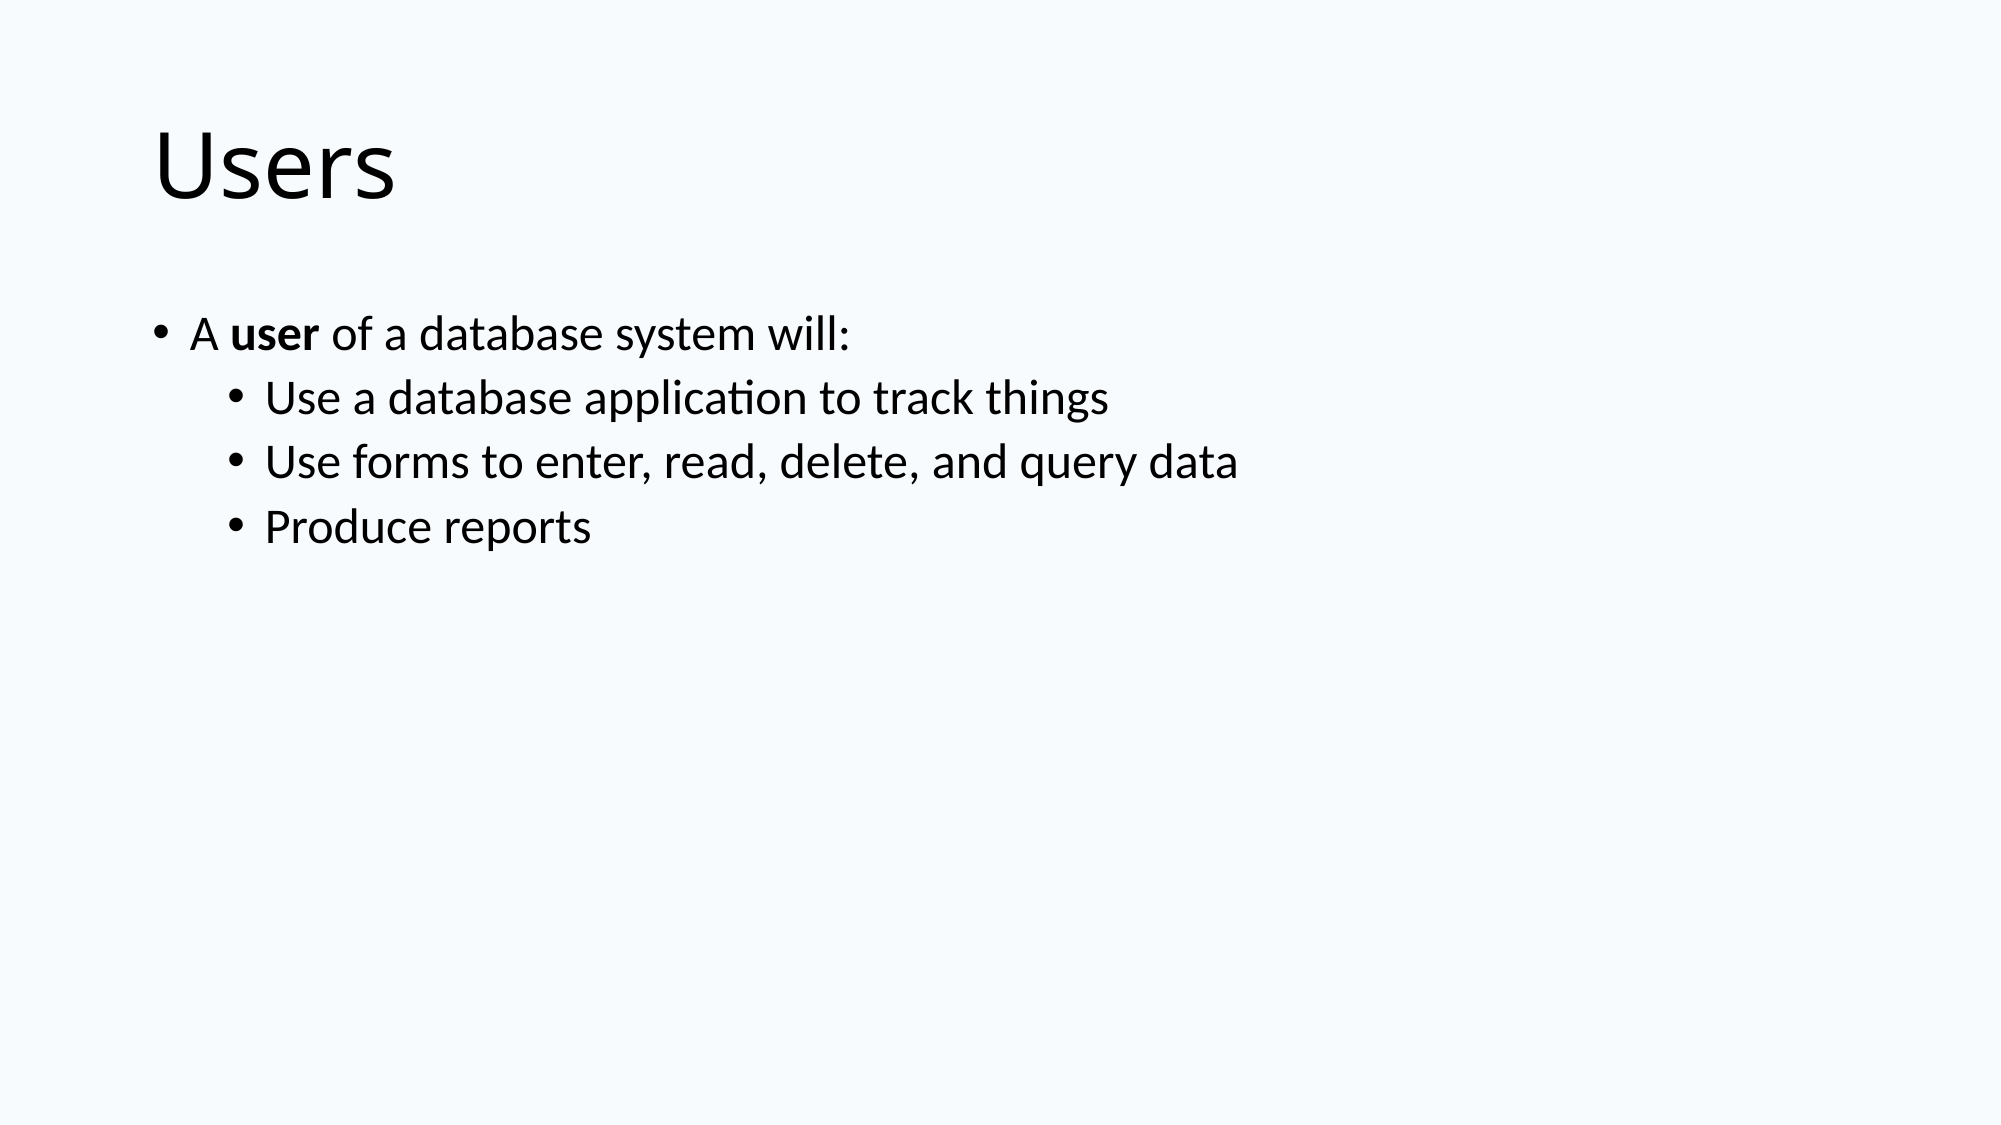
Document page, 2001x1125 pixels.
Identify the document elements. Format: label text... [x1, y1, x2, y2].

title Users [137, 59, 1863, 278]
list A user of a database system will: Use a database application to track things Use forms to enter, read, delete, and query data Produce reports [137, 299, 1863, 1014]
